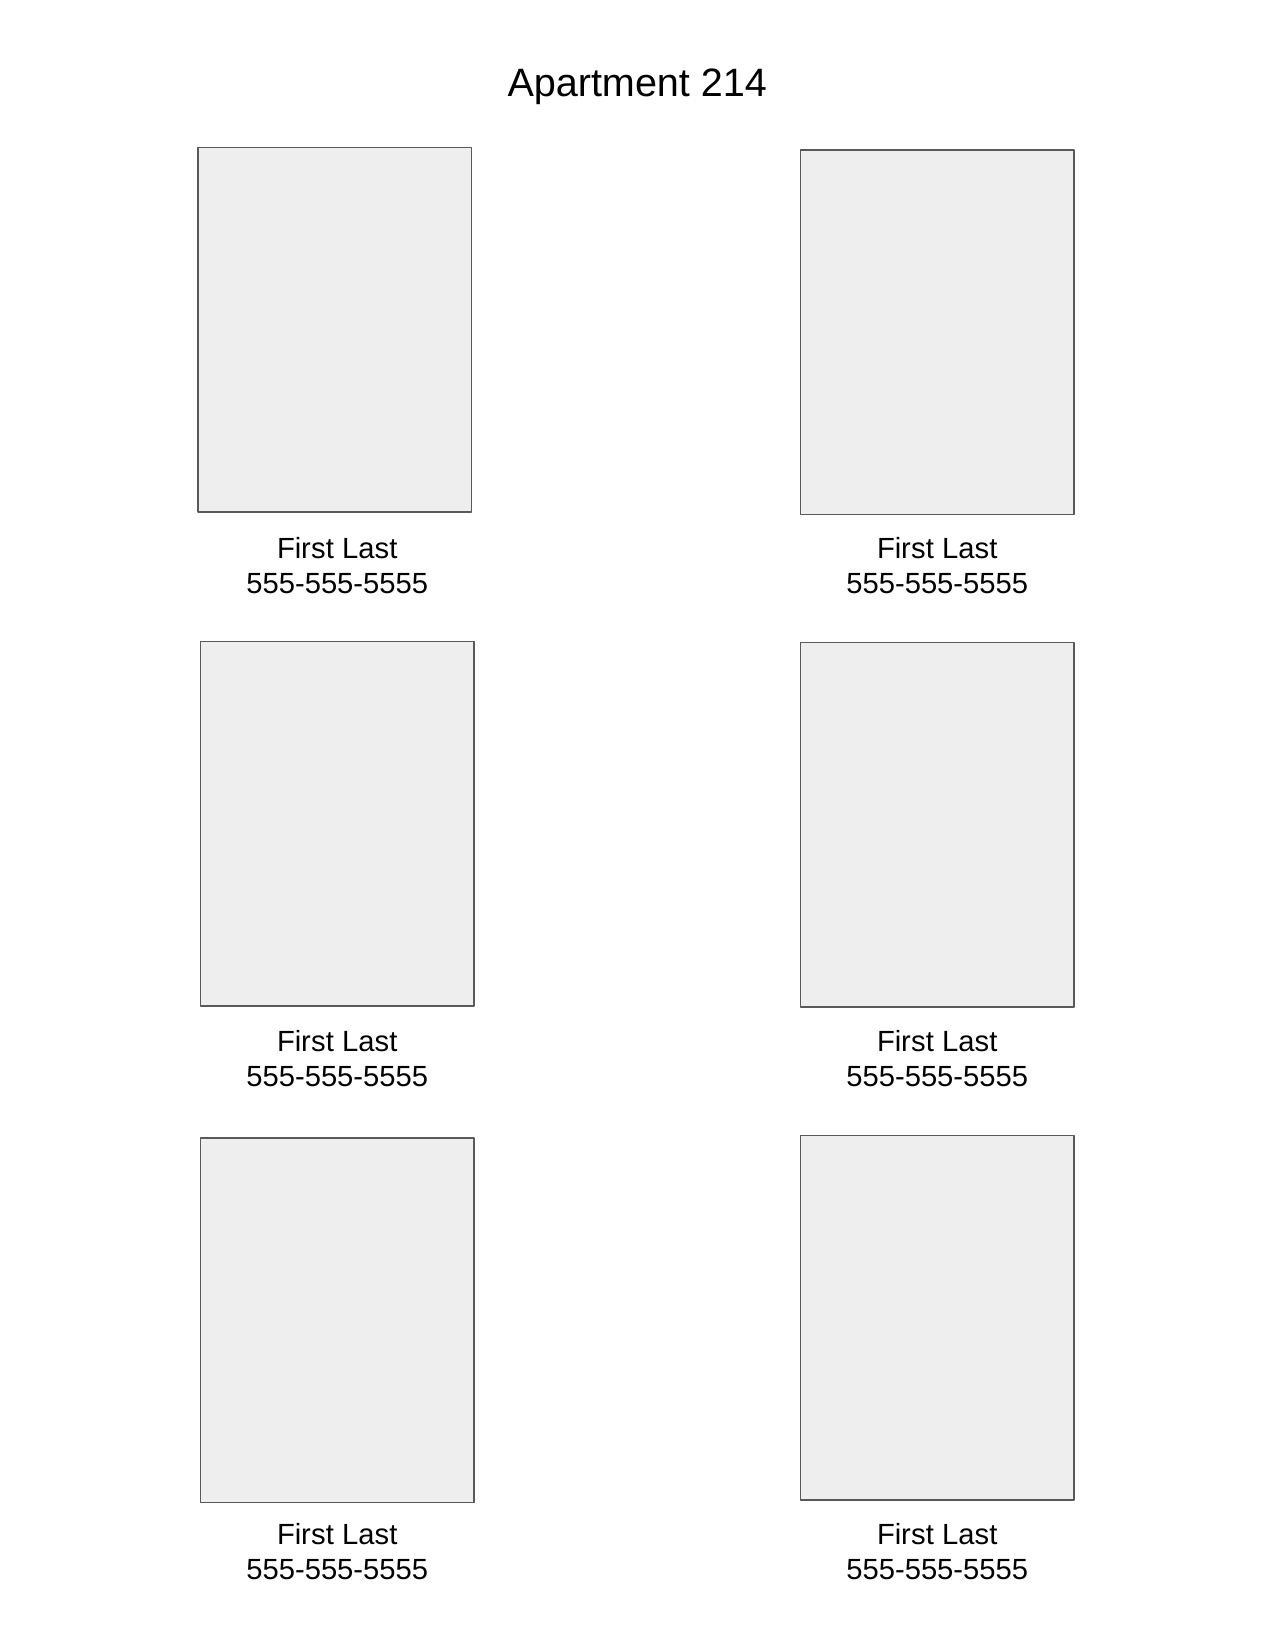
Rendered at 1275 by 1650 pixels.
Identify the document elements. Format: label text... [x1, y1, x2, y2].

text_box [800, 149, 1075, 514]
text_box [800, 1135, 1075, 1500]
text_box First Last 555-555-5555 [200, 514, 475, 597]
text_box [800, 642, 1075, 1007]
text_box First Last 555-555-5555 [200, 1500, 475, 1583]
text_box [198, 147, 472, 513]
text_box First Last 555-555-5555 [800, 1500, 1075, 1583]
text_box Apartment 214 [449, 36, 826, 104]
text_box First Last 555-555-5555 [800, 1007, 1075, 1090]
text_box [200, 1137, 475, 1500]
text_box First Last 555-555-5555 [200, 1007, 475, 1090]
text_box [200, 641, 475, 1007]
text_box First Last 555-555-5555 [800, 514, 1075, 597]
